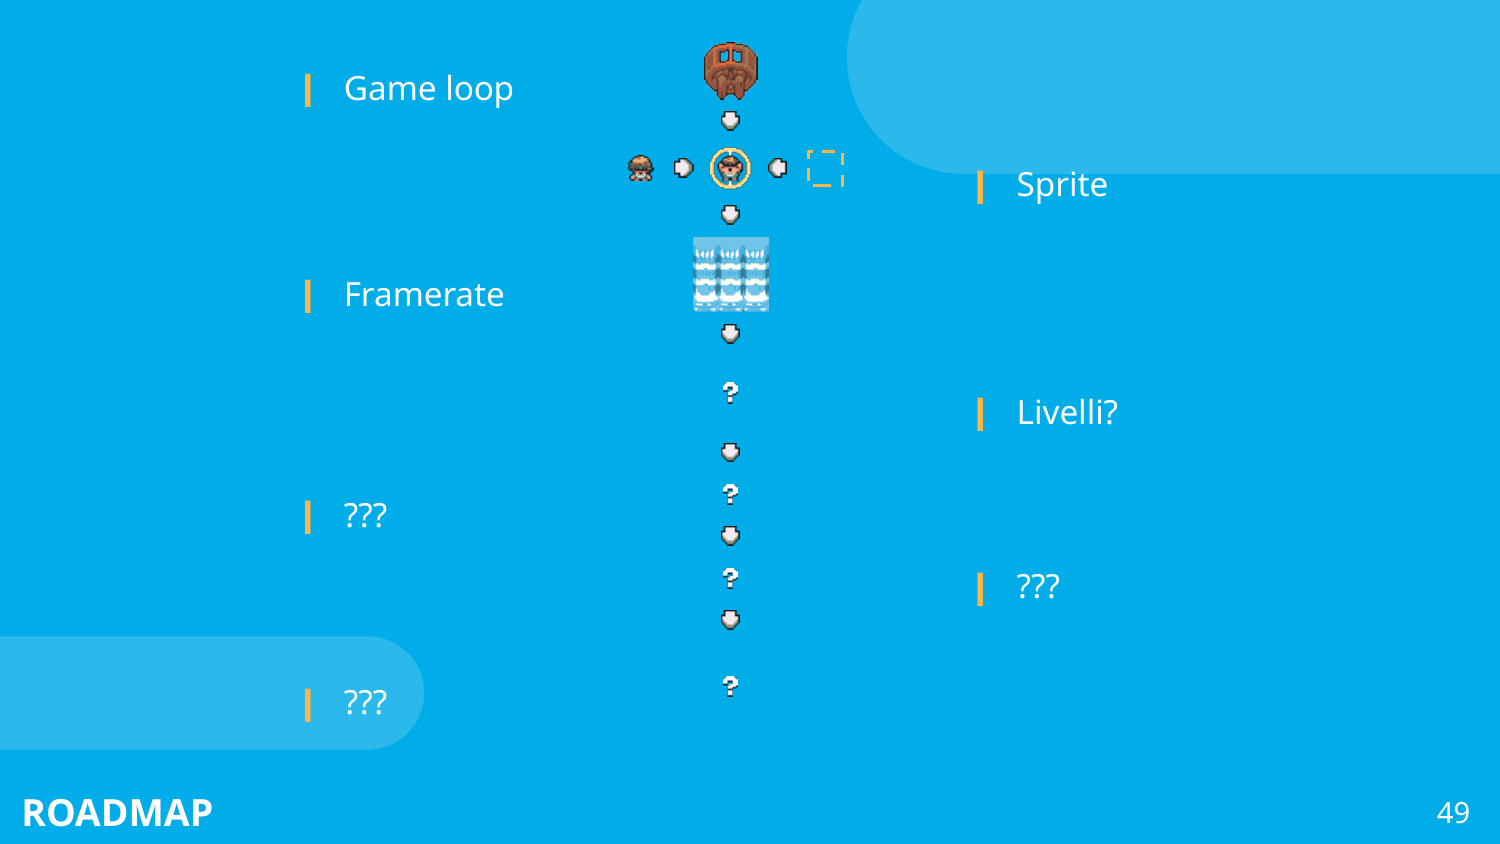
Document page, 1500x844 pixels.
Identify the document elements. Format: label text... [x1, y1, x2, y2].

picture [705, 43, 757, 99]
picture [675, 159, 693, 177]
picture [769, 159, 786, 177]
picture [722, 206, 739, 224]
picture [722, 112, 739, 130]
picture [710, 148, 750, 188]
slide_number ‹#› [1395, 779, 1486, 844]
picture [722, 527, 739, 545]
picture [722, 325, 739, 343]
picture [724, 485, 737, 504]
picture [629, 156, 653, 180]
picture [724, 569, 737, 588]
picture [724, 677, 737, 696]
list ??? [253, 473, 599, 546]
list Game loop [253, 47, 599, 120]
picture [724, 383, 737, 403]
list ??? [253, 661, 599, 734]
list ??? [926, 545, 1271, 618]
text_box [808, 151, 843, 186]
picture [722, 611, 739, 629]
picture [722, 444, 739, 461]
list Framerate [253, 252, 599, 325]
list Sprite [926, 143, 1271, 216]
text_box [692, 237, 769, 313]
list Livelli? [926, 371, 1271, 444]
title ROADMAP [0, 775, 302, 844]
